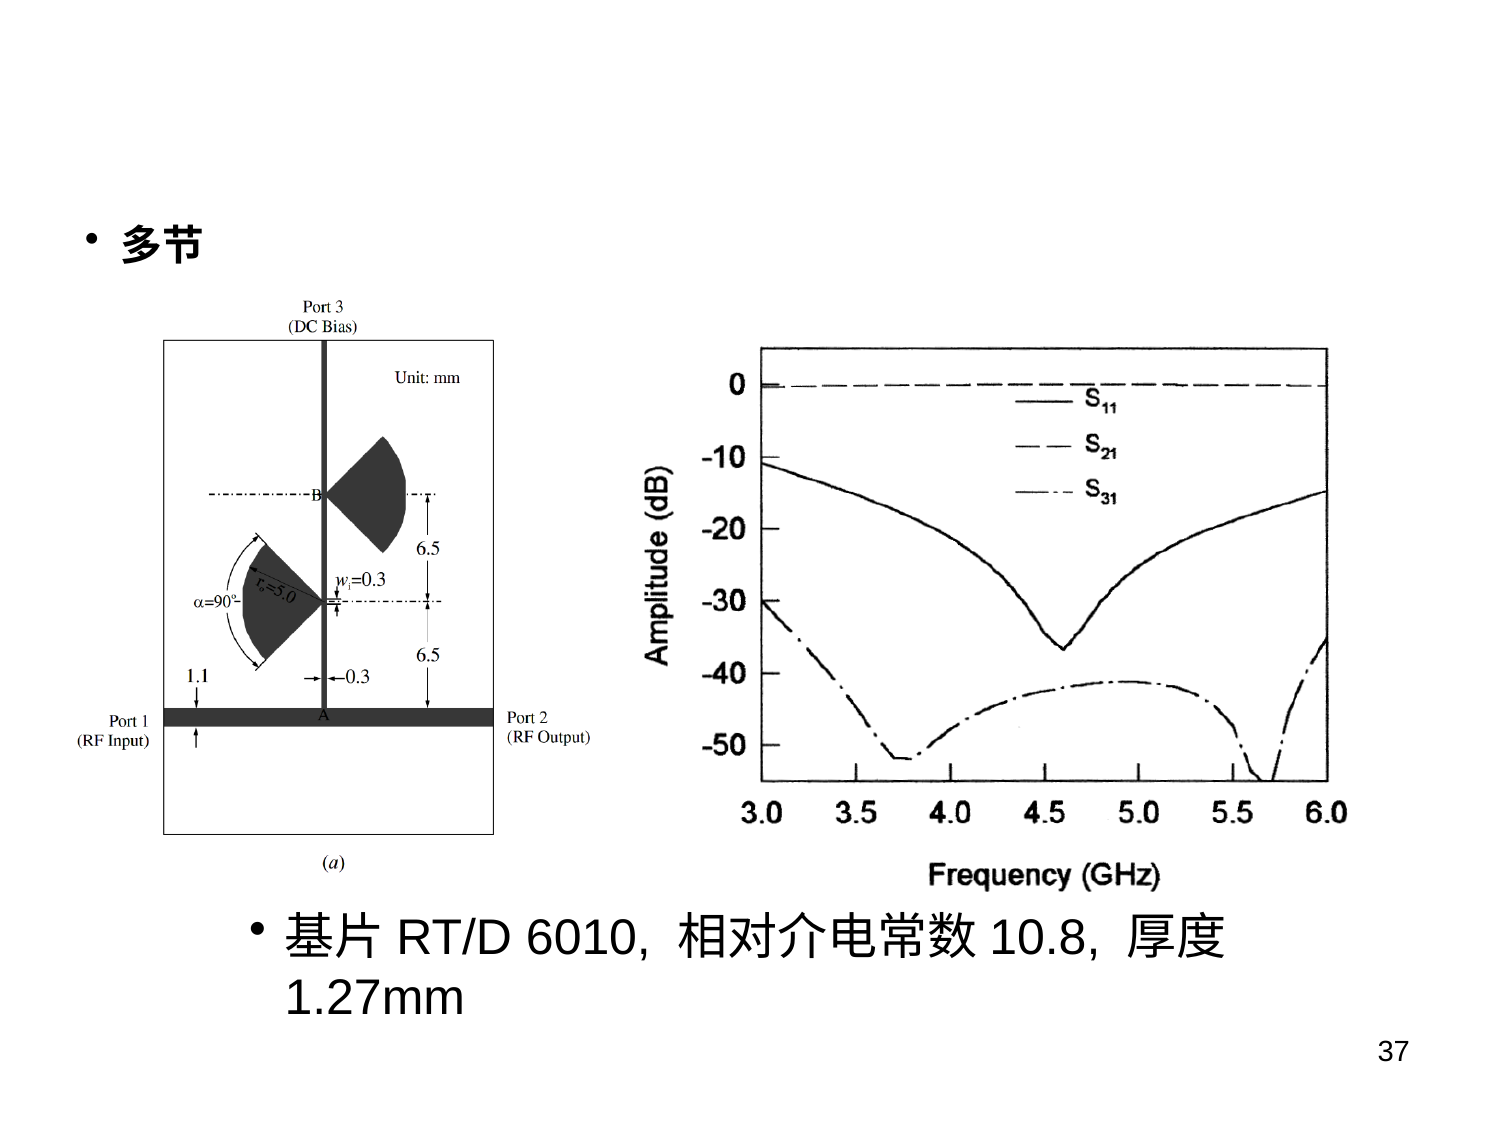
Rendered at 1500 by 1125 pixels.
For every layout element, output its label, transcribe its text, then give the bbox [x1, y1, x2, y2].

slide_number 37 [1074, 1024, 1426, 1103]
text_box 基片RT/D 6010, 相对介电常数10.8, 厚度1.27mm [234, 896, 1430, 1032]
text_box 多节 [70, 210, 646, 276]
picture [620, 316, 1399, 916]
picture [58, 289, 602, 888]
